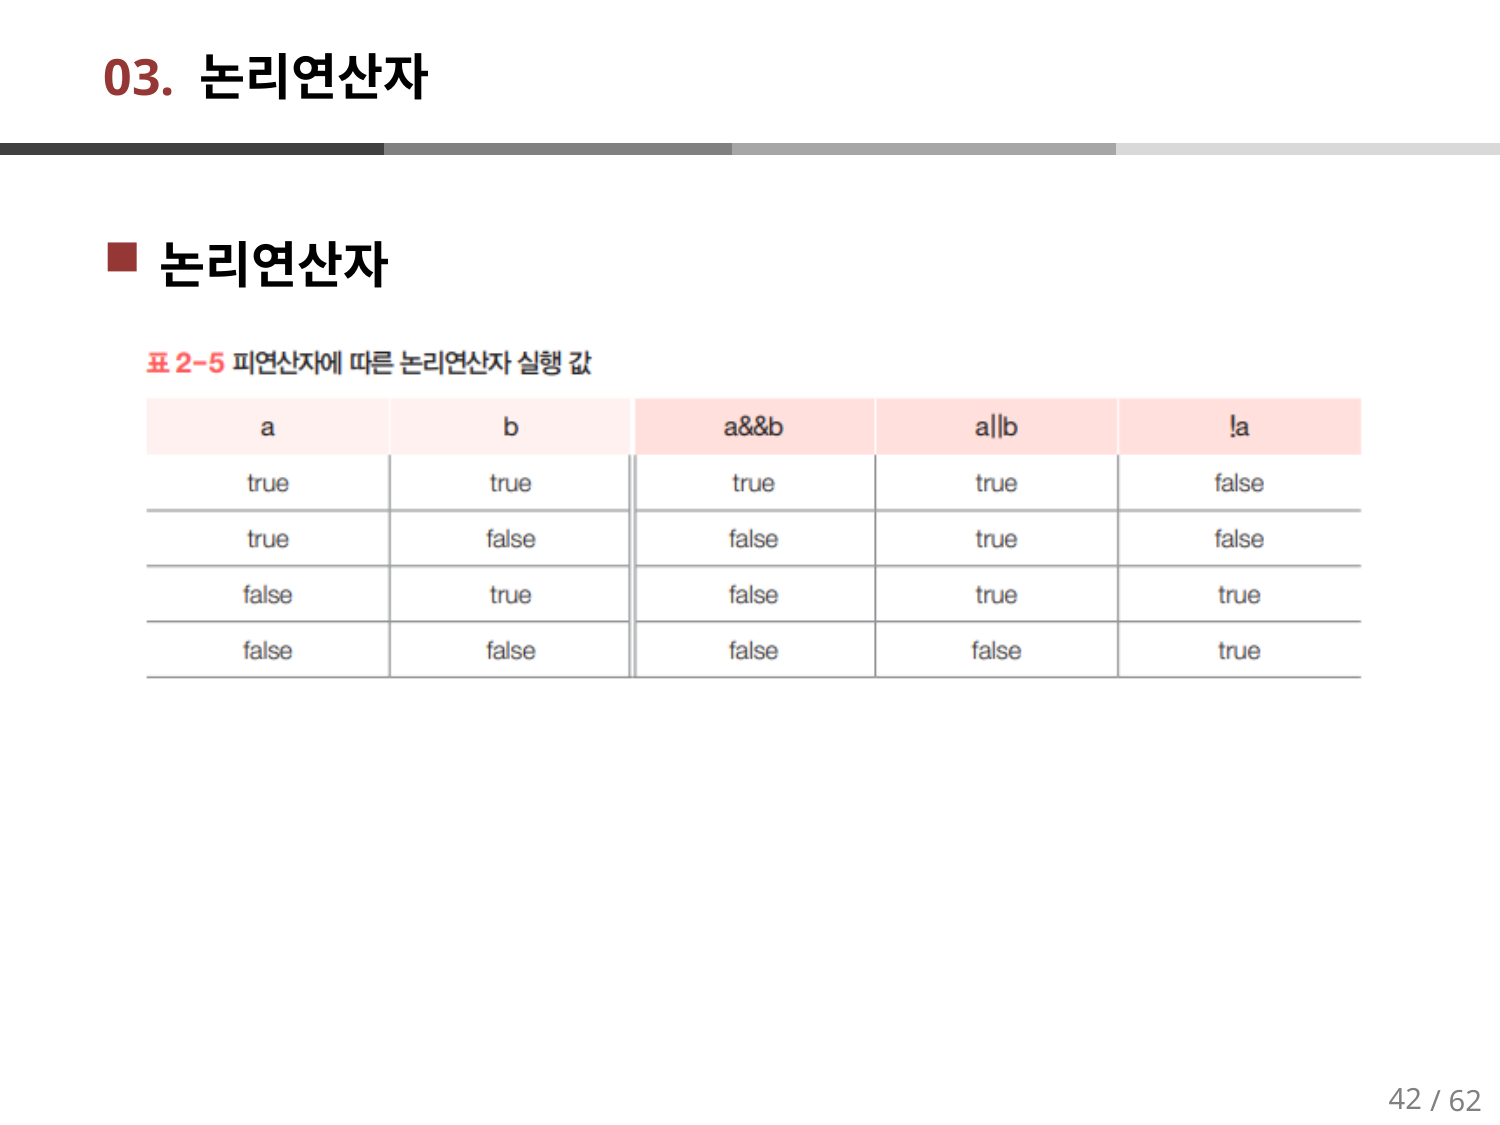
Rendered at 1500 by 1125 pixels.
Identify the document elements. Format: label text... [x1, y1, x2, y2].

picture [133, 337, 1367, 689]
title 03. 논리연산자 [88, 30, 1211, 121]
list 논리연산자 [88, 196, 1436, 1083]
